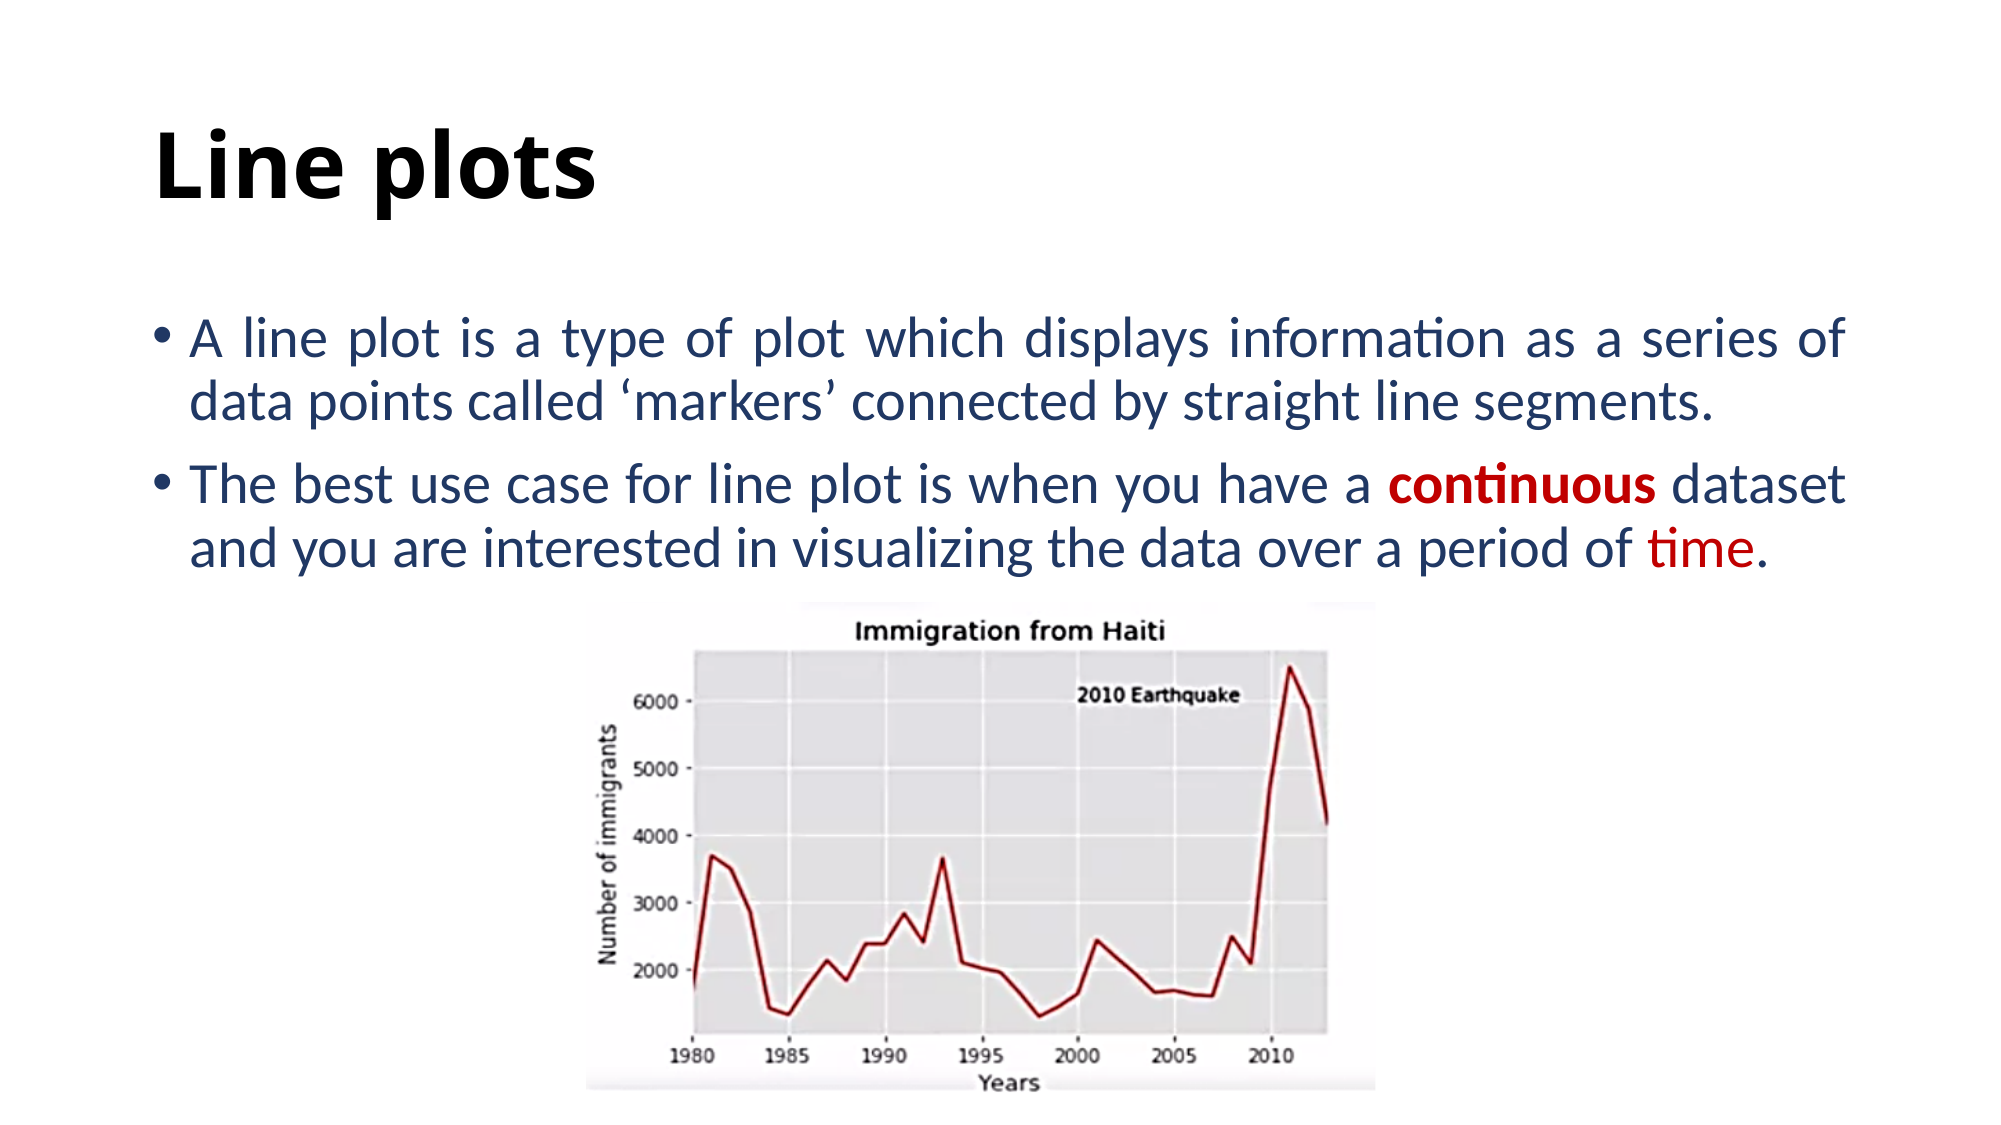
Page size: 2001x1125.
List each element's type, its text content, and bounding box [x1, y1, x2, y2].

picture [586, 602, 1376, 1094]
list A line plot is a type of plot which displays information as a series of data points called ‘markers’ connected by straight line segments. The best use case for line plot is when you have a continuous dataset and you are interested in visualizing the data over a period of time. [137, 299, 1863, 1014]
title Line plots [137, 59, 1863, 278]
